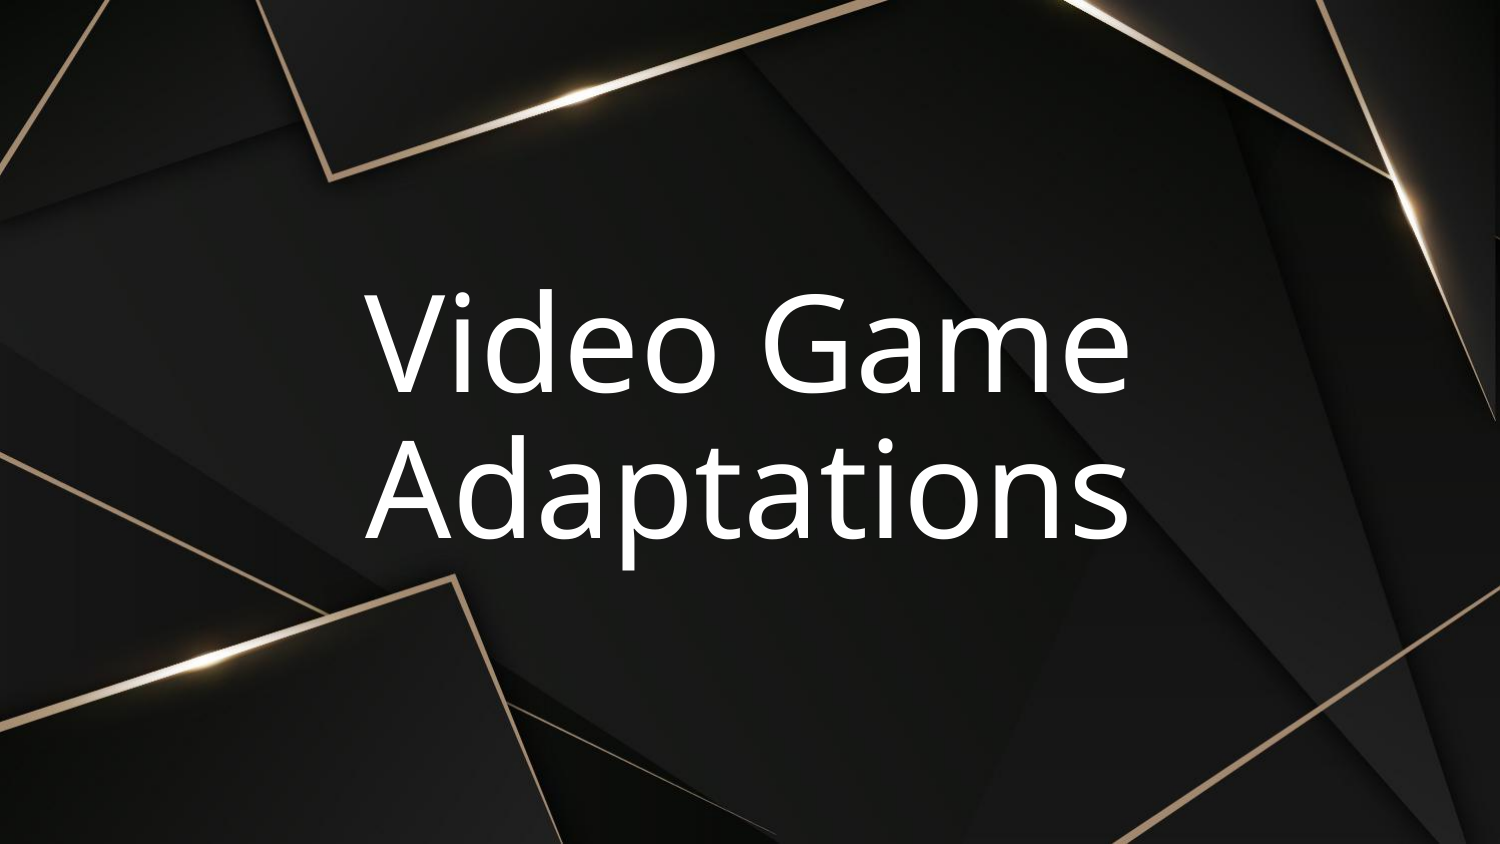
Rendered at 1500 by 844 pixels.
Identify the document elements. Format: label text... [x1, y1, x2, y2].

title Video Game Adaptations [307, 208, 1193, 636]
picture [0, 0, 1500, 844]
